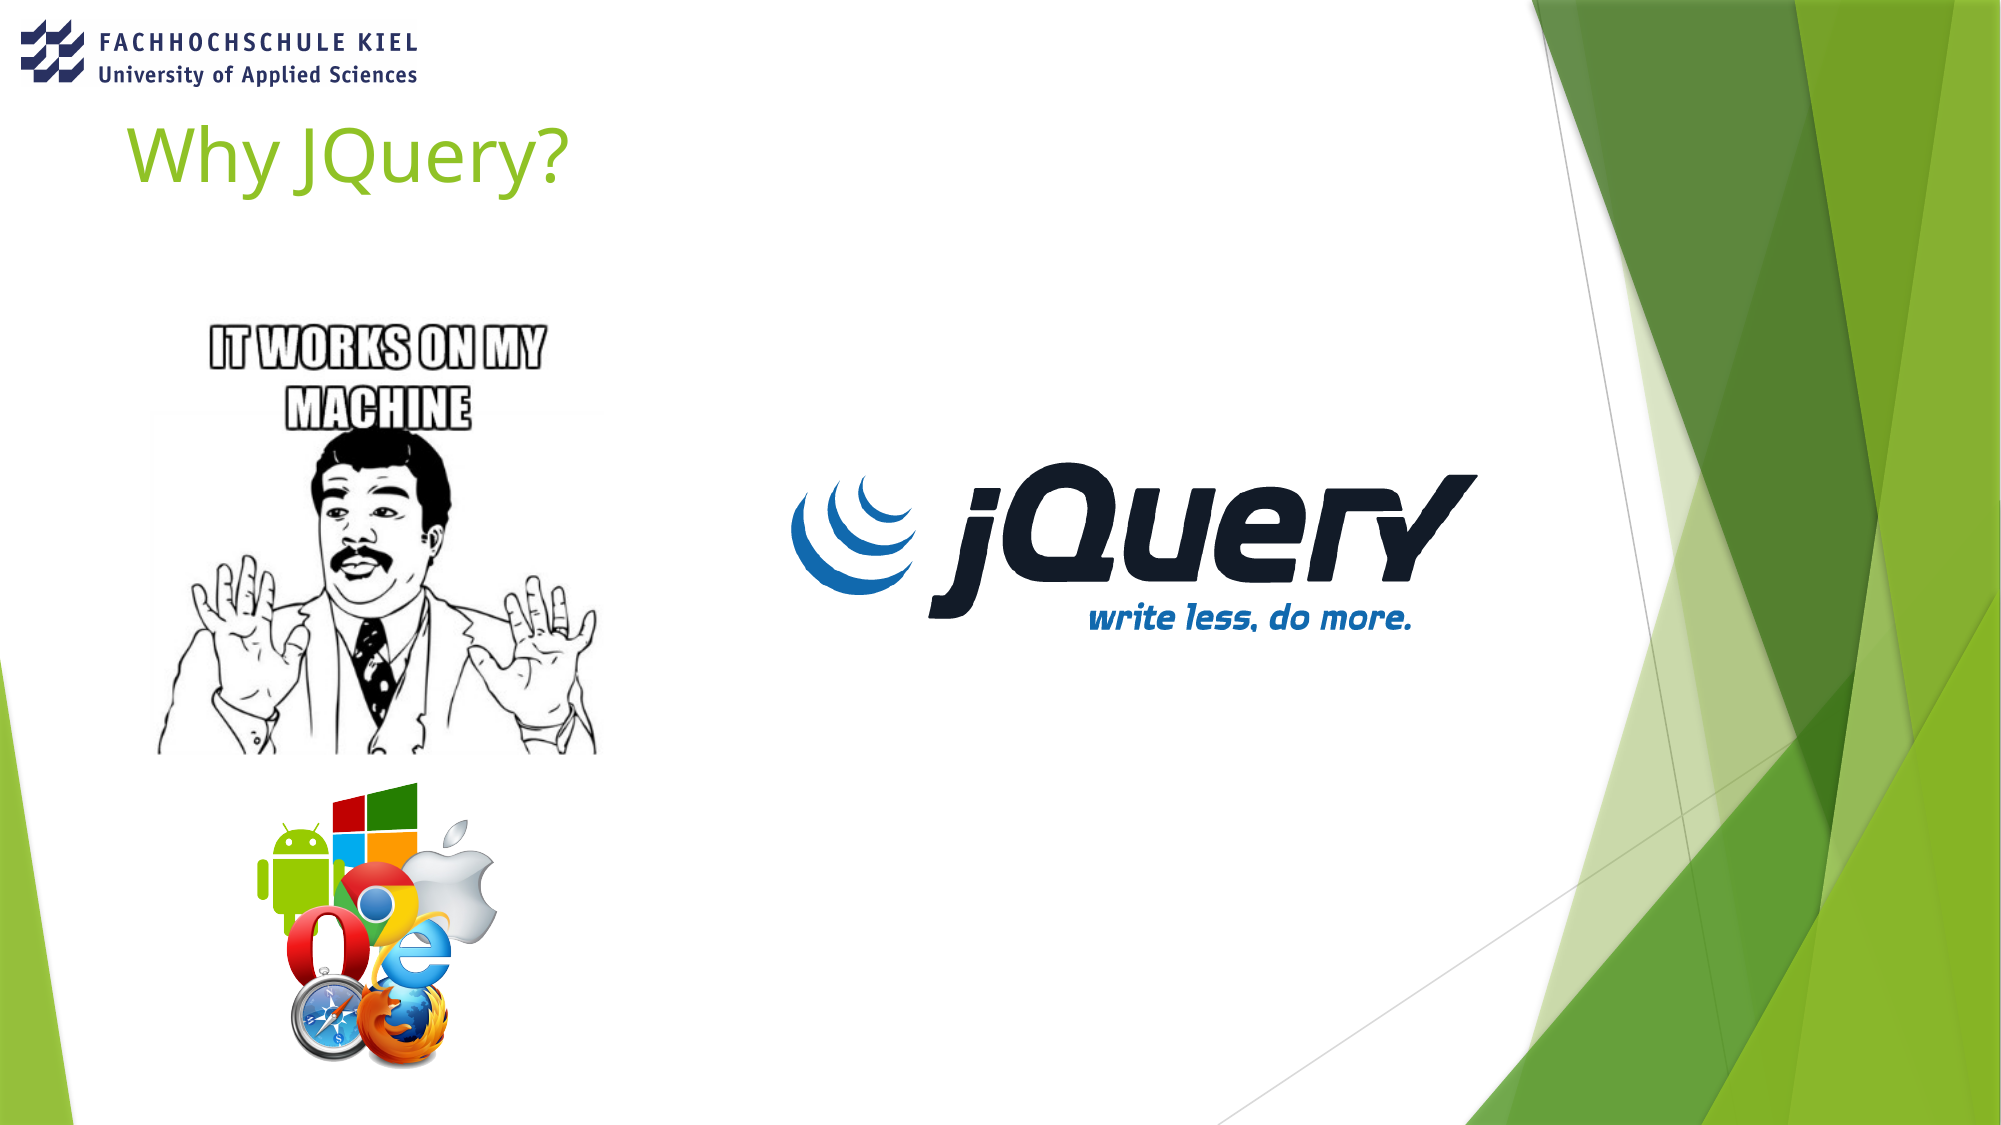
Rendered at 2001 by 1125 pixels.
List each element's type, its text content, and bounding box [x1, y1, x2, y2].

picture [110, 316, 646, 1074]
picture [21, 19, 417, 88]
picture [791, 462, 1479, 633]
title Why JQuery? [111, 99, 1522, 317]
